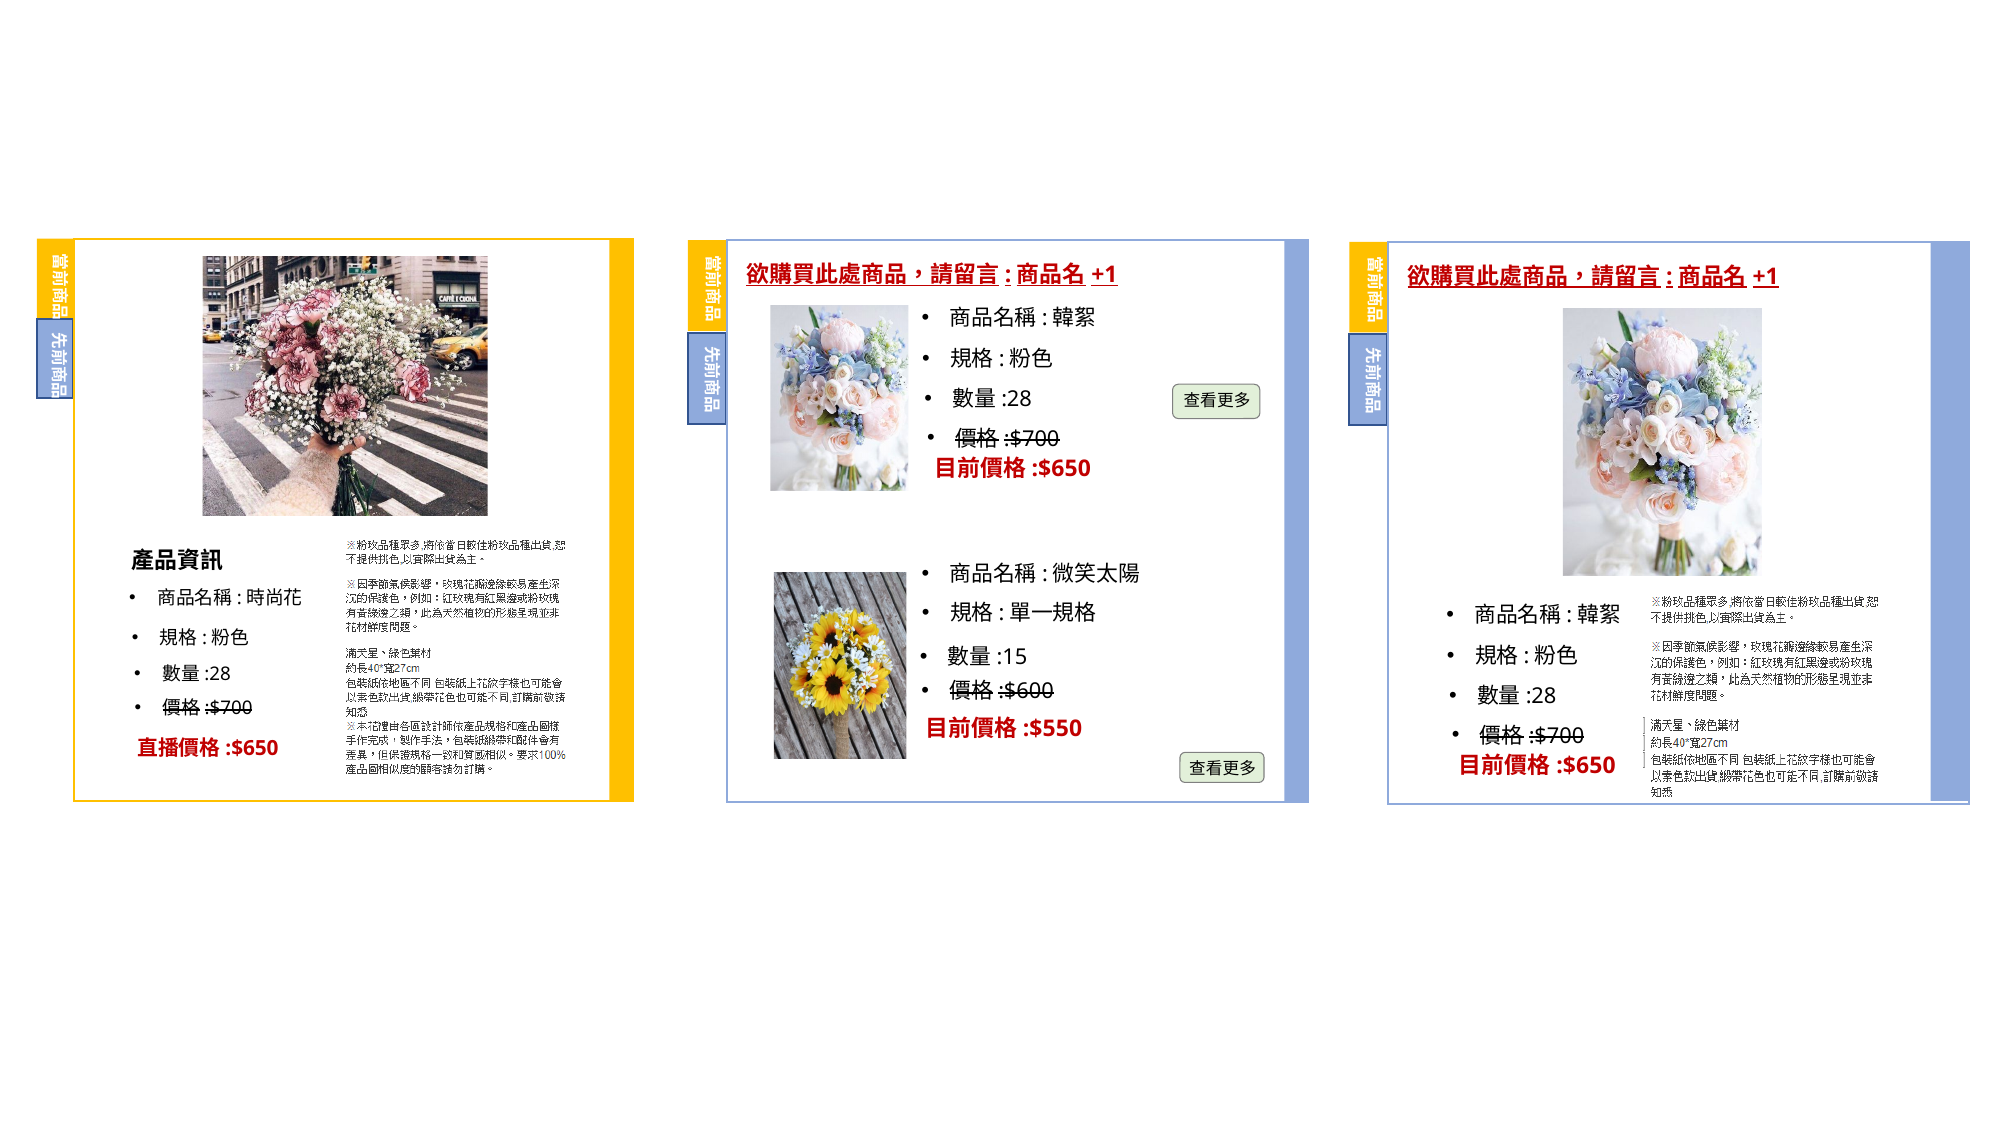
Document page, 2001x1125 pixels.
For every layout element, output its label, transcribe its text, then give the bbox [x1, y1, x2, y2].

text_box 規格:粉色 [909, 338, 1069, 378]
text_box 價格:$700 [912, 416, 1075, 458]
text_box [29, 317, 78, 422]
text_box 當前商品 [1340, 241, 1387, 361]
text_box 欲購買此處商品，請留言:商品名+1 [731, 252, 1133, 295]
text_box [73, 238, 634, 802]
text_box 商品名稱:韓絮 [1431, 593, 1636, 635]
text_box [1174, 750, 1272, 788]
picture [342, 536, 594, 786]
text_box [1387, 241, 1970, 805]
text_box 規格:粉色 [1432, 635, 1594, 676]
text_box 價格:$700 [1437, 713, 1600, 755]
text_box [1342, 332, 1392, 452]
text_box [726, 239, 1309, 803]
text_box 數量:28 [909, 377, 1047, 419]
picture [1643, 591, 1904, 797]
text_box 規格:單一規格 [907, 594, 1112, 633]
picture [1562, 308, 1763, 576]
text_box 商品名稱:微笑太陽 [906, 552, 1155, 594]
picture [202, 256, 488, 517]
text_box 數量:28 [1434, 674, 1572, 716]
text_box 目前價格:$650 [1444, 743, 1631, 786]
text_box 目前價格:$550 [910, 706, 1098, 749]
text_box 商品名稱:韓絮 [906, 296, 1112, 338]
text_box 當前商品 [679, 240, 726, 360]
text_box 欲購買此處商品，請留言:商品名+1 [1392, 253, 1795, 297]
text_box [680, 331, 731, 451]
picture [773, 572, 907, 759]
text_box 價格:$600 [907, 669, 1069, 711]
picture [770, 305, 909, 492]
text_box 目前價格:$650 [919, 446, 1107, 489]
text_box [1166, 382, 1268, 425]
text_box 數量:15 [907, 635, 1043, 677]
text_box 當前商品 [28, 238, 73, 343]
